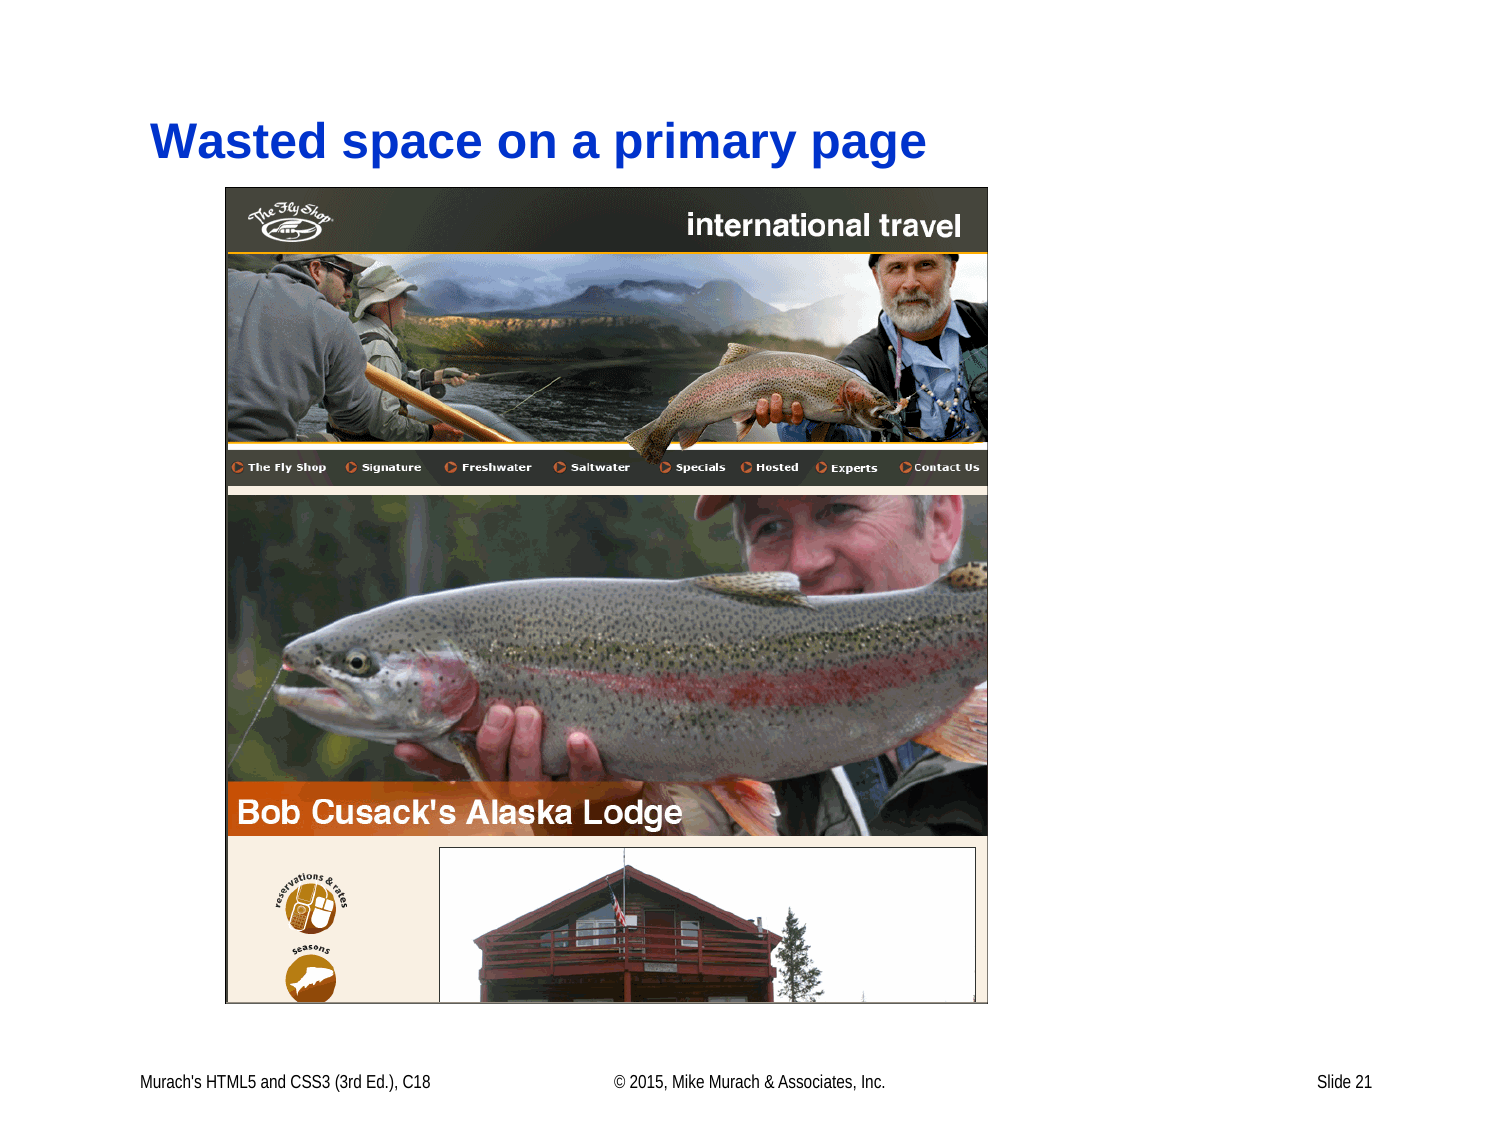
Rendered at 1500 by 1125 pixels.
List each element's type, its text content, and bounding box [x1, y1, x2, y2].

slide_number Slide 21 [1074, 1025, 1388, 1100]
footer © 2015, Mike Murach & Associates, Inc. [474, 1025, 1025, 1100]
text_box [149, 112, 1348, 183]
picture [224, 187, 988, 1004]
slide_number Murach's HTML5 and CSS3 (3rd Ed.), C18 [125, 1025, 450, 1100]
